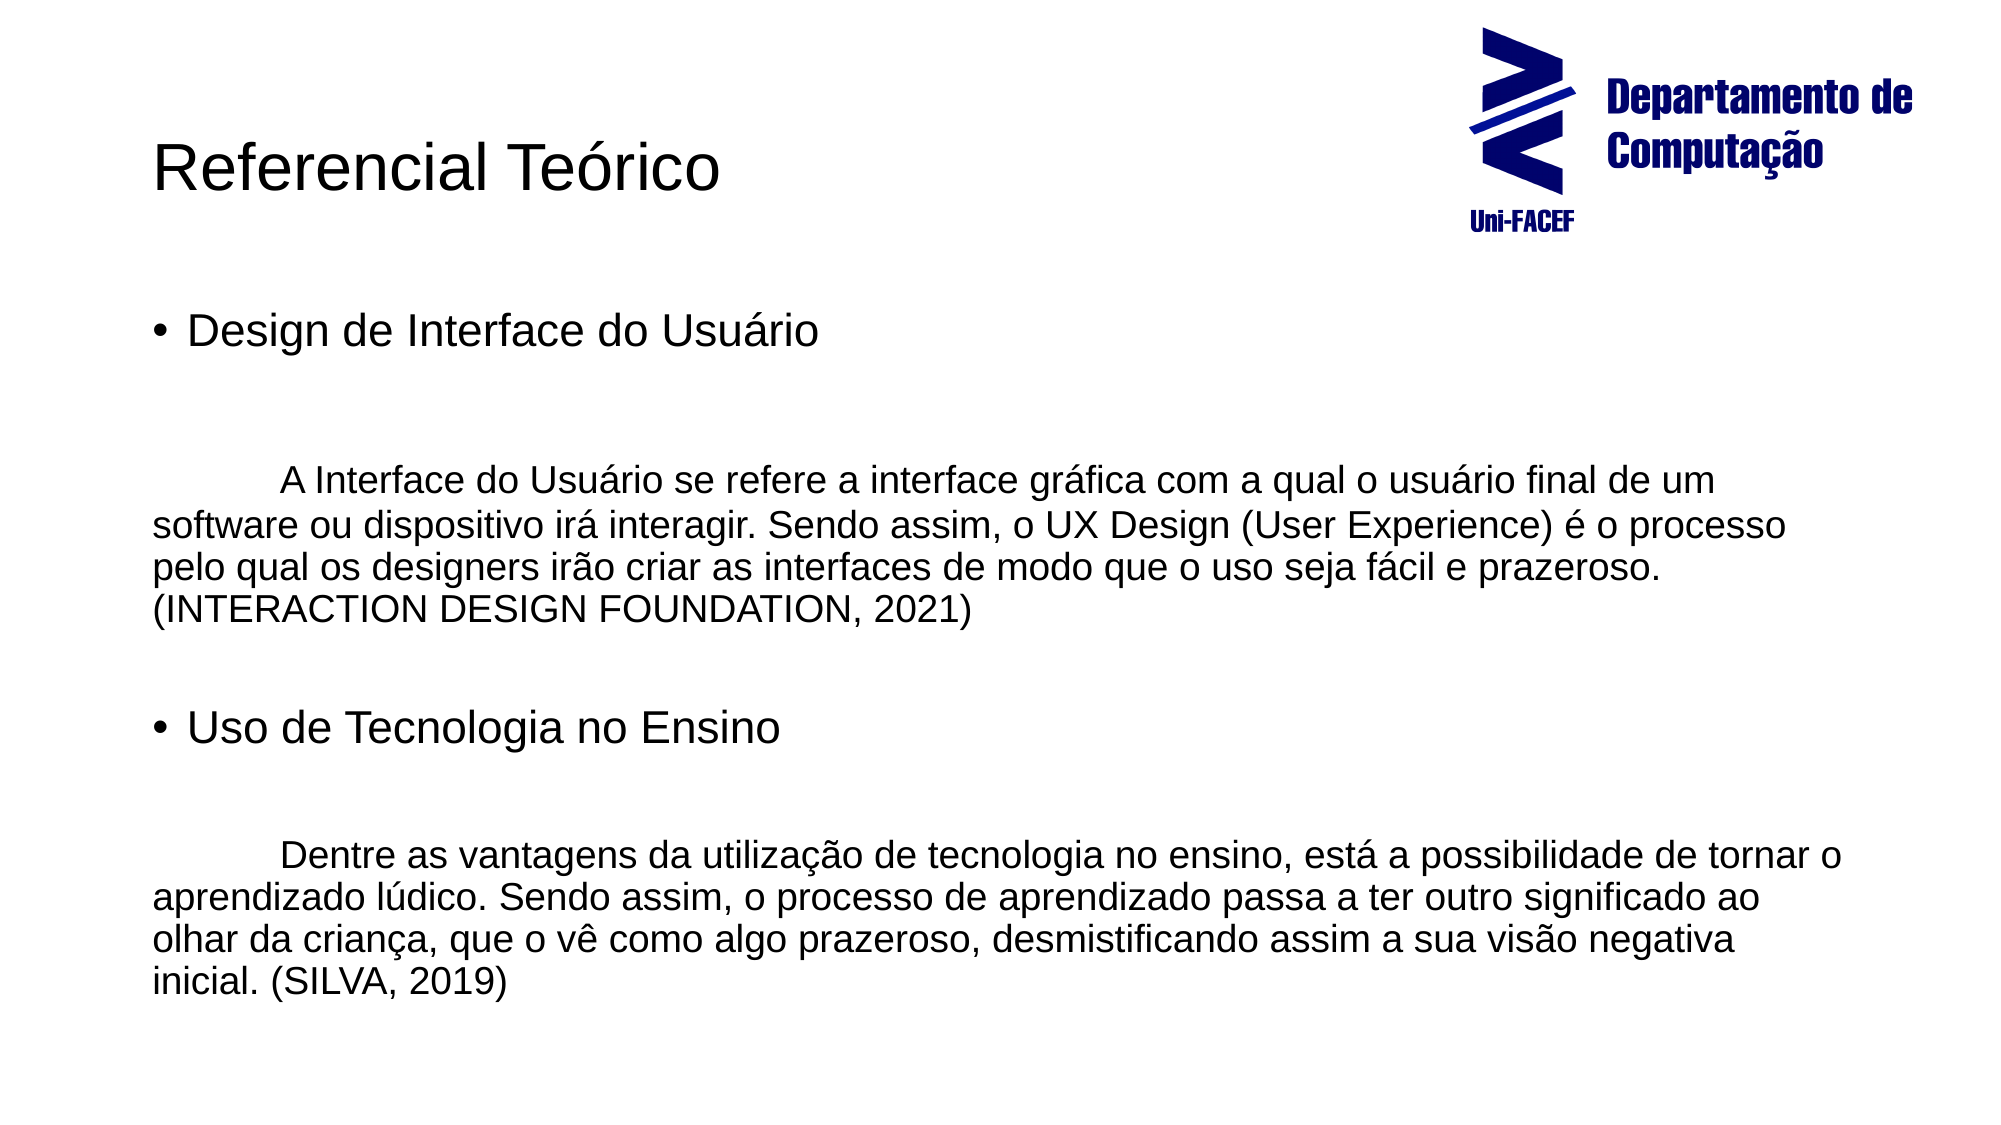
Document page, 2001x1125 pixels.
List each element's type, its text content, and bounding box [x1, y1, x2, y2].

title Referencial Teórico [137, 59, 1863, 278]
picture [1380, 0, 2000, 270]
list Design de Interface do Usuário A Interface do Usuário se refere a interface gráfica com a qual o usuário final de um software ou dispositivo irá interagir. Sendo assim, o UX Design (User Experience) é o processo pelo qual os designers irão criar as interfaces de modo que o uso seja fácil e prazeroso. (INTERACTION DESIGN FOUNDATION, 2021) Uso de Tecnologia no Ensino Dentre as vantagens da utilização de tecnologia no ensino, está a possibilidade de tornar o aprendizado lúdico. Sendo assim, o processo de aprendizado passa a ter outro significado ao olhar da criança, que o vê como algo prazeroso, desmistificando assim a sua visão negativa inicial. (SILVA, 2019) [137, 299, 1863, 1014]
